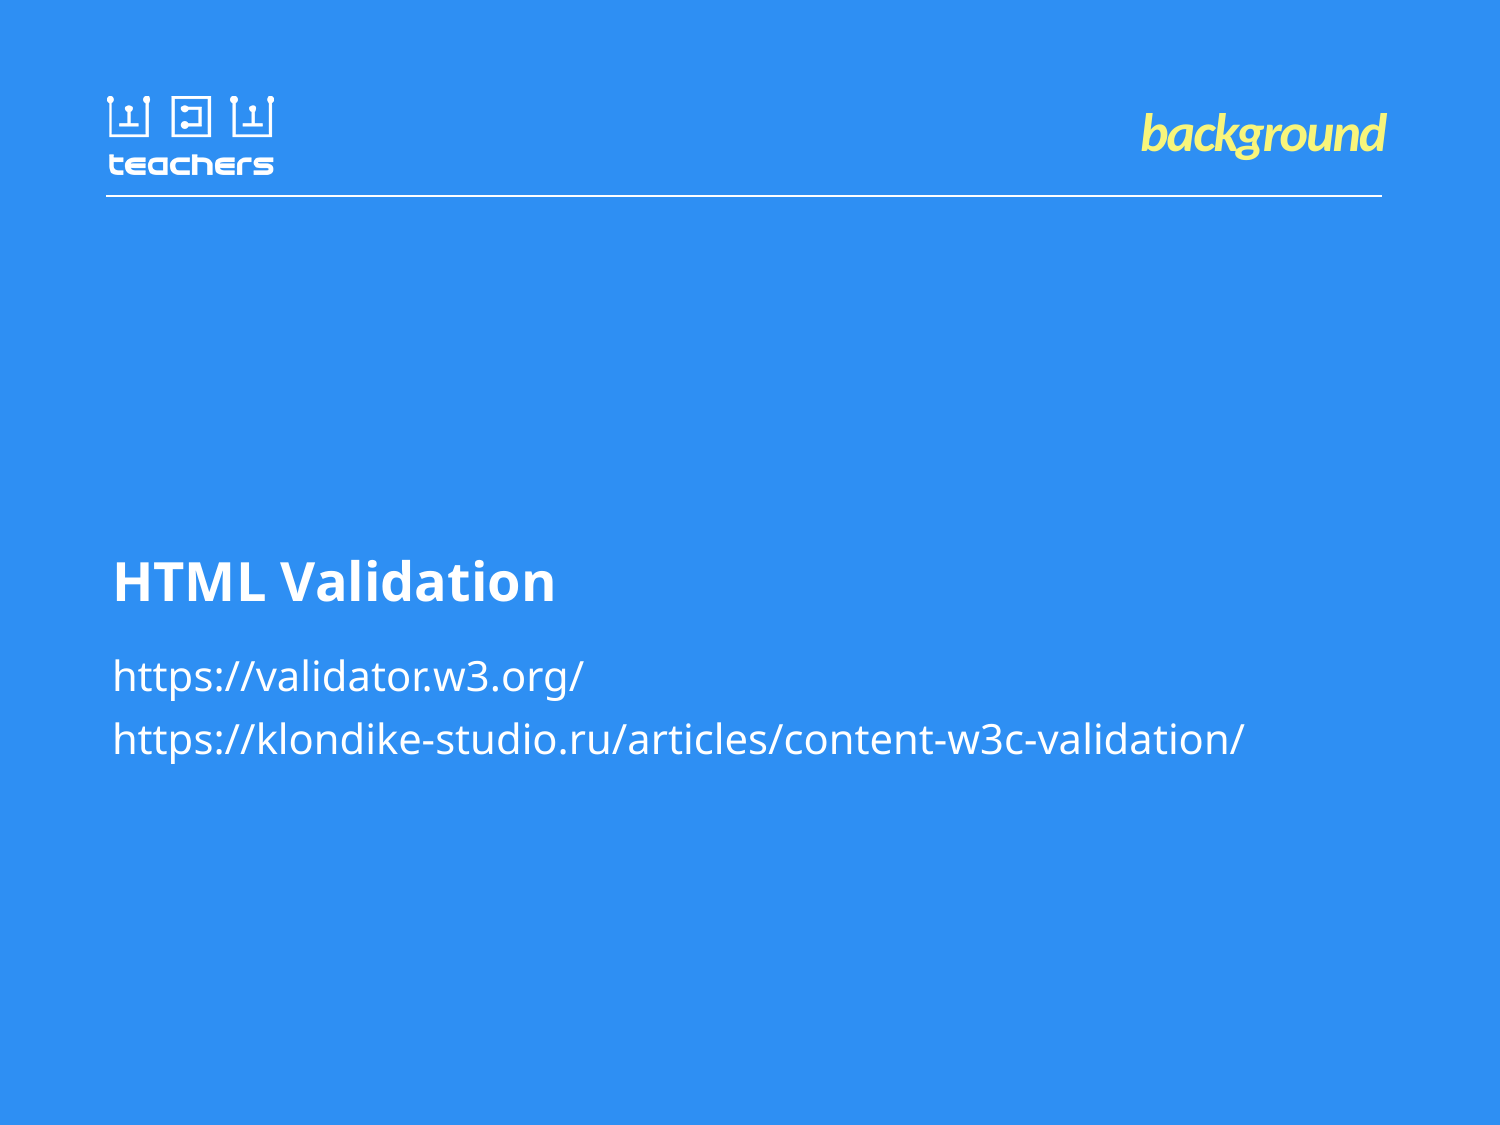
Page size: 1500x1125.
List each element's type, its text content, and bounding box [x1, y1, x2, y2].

picture [100, 86, 279, 182]
list background [100, 81, 1388, 188]
text_box HTML Validation https://validator.w3.org/ https://klondike-studio.ru/articles/content-w3c-validation/ [100, 535, 1400, 775]
